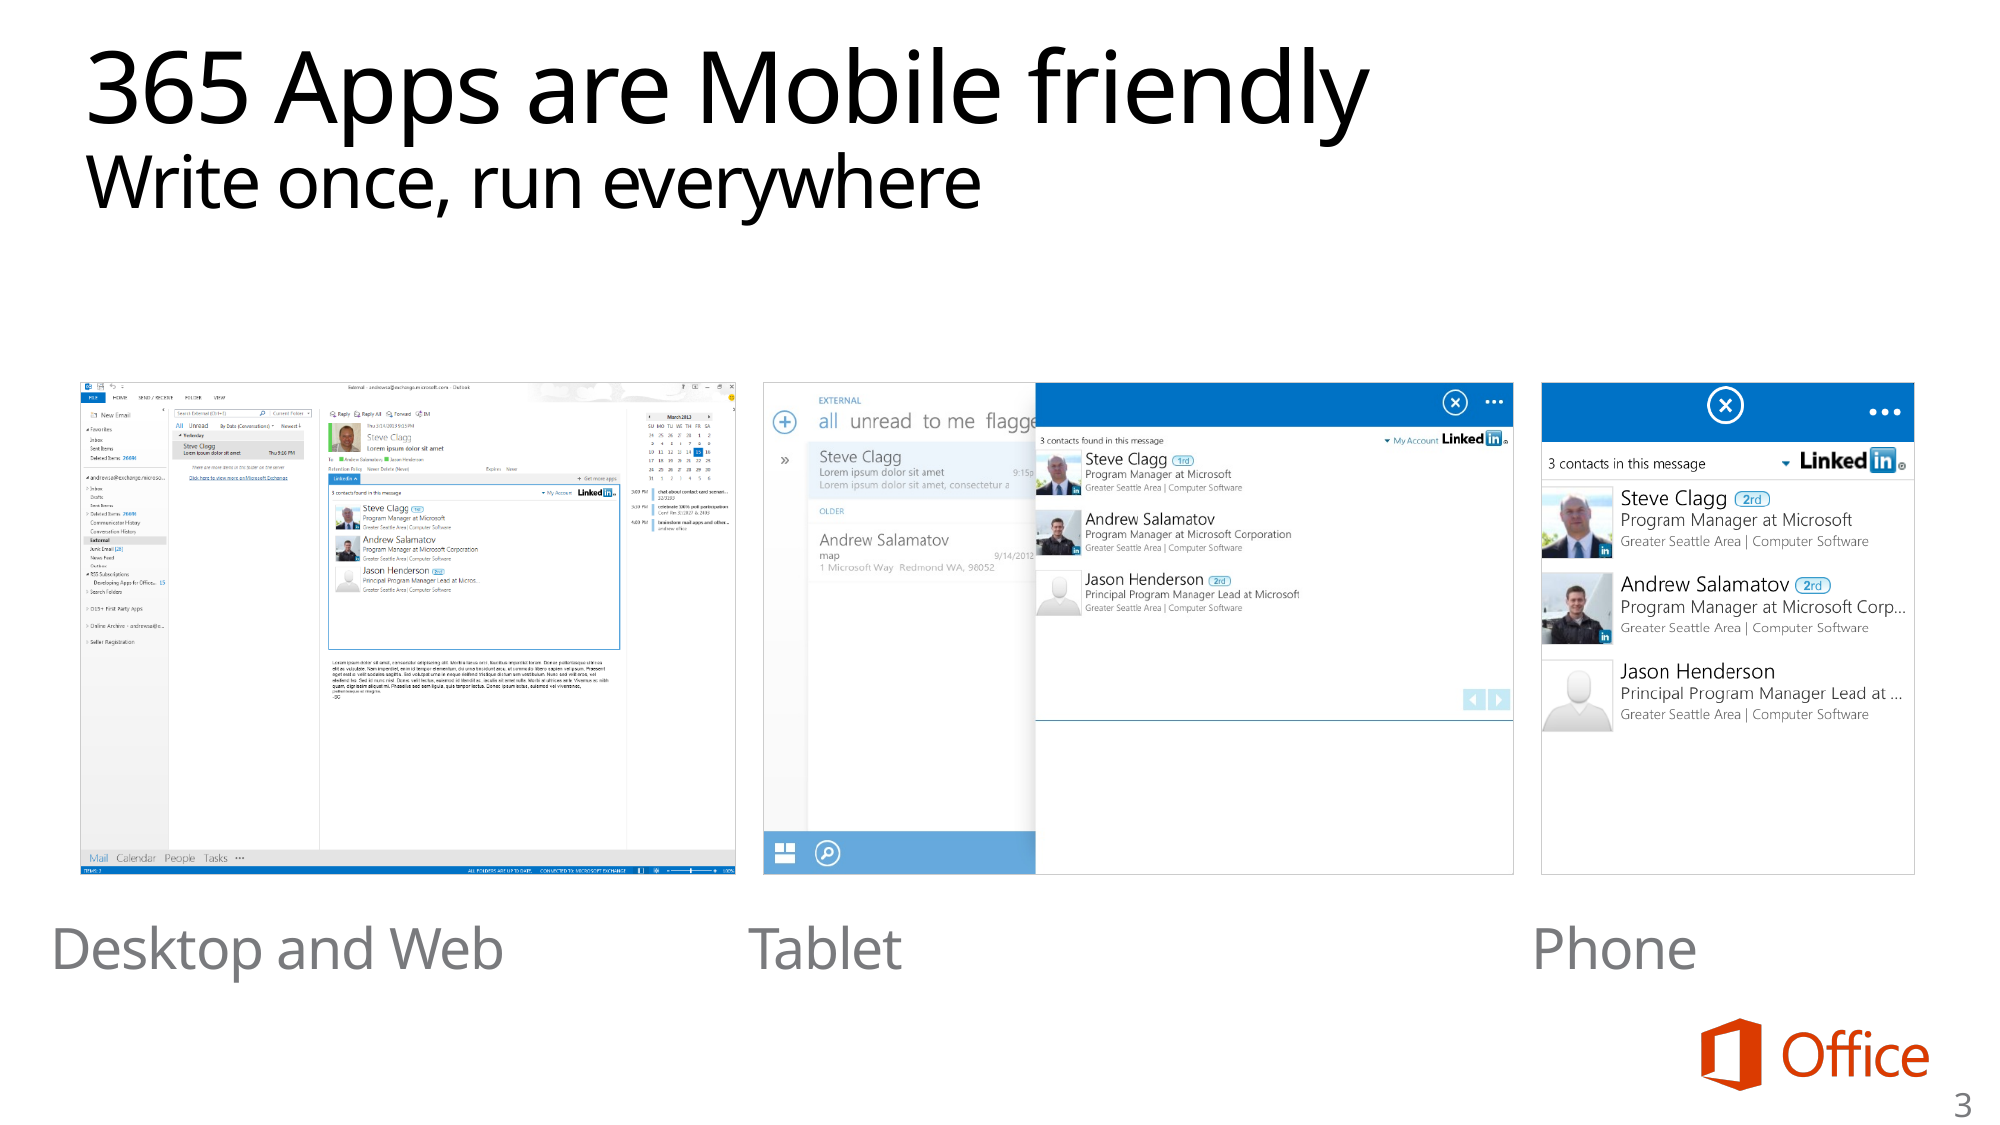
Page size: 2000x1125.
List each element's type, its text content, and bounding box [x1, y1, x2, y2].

picture [1670, 987, 1960, 1122]
text_box Tablet [748, 912, 904, 982]
slide_number 39 [1933, 1089, 2000, 1125]
text_box Desktop and Web [50, 912, 506, 982]
picture [1541, 382, 1915, 875]
text_box Phone [1531, 912, 1699, 982]
picture [763, 382, 1514, 875]
title 365 Apps are Mobile friendly Write once, run everywhere [85, 37, 1914, 161]
picture [80, 382, 736, 875]
